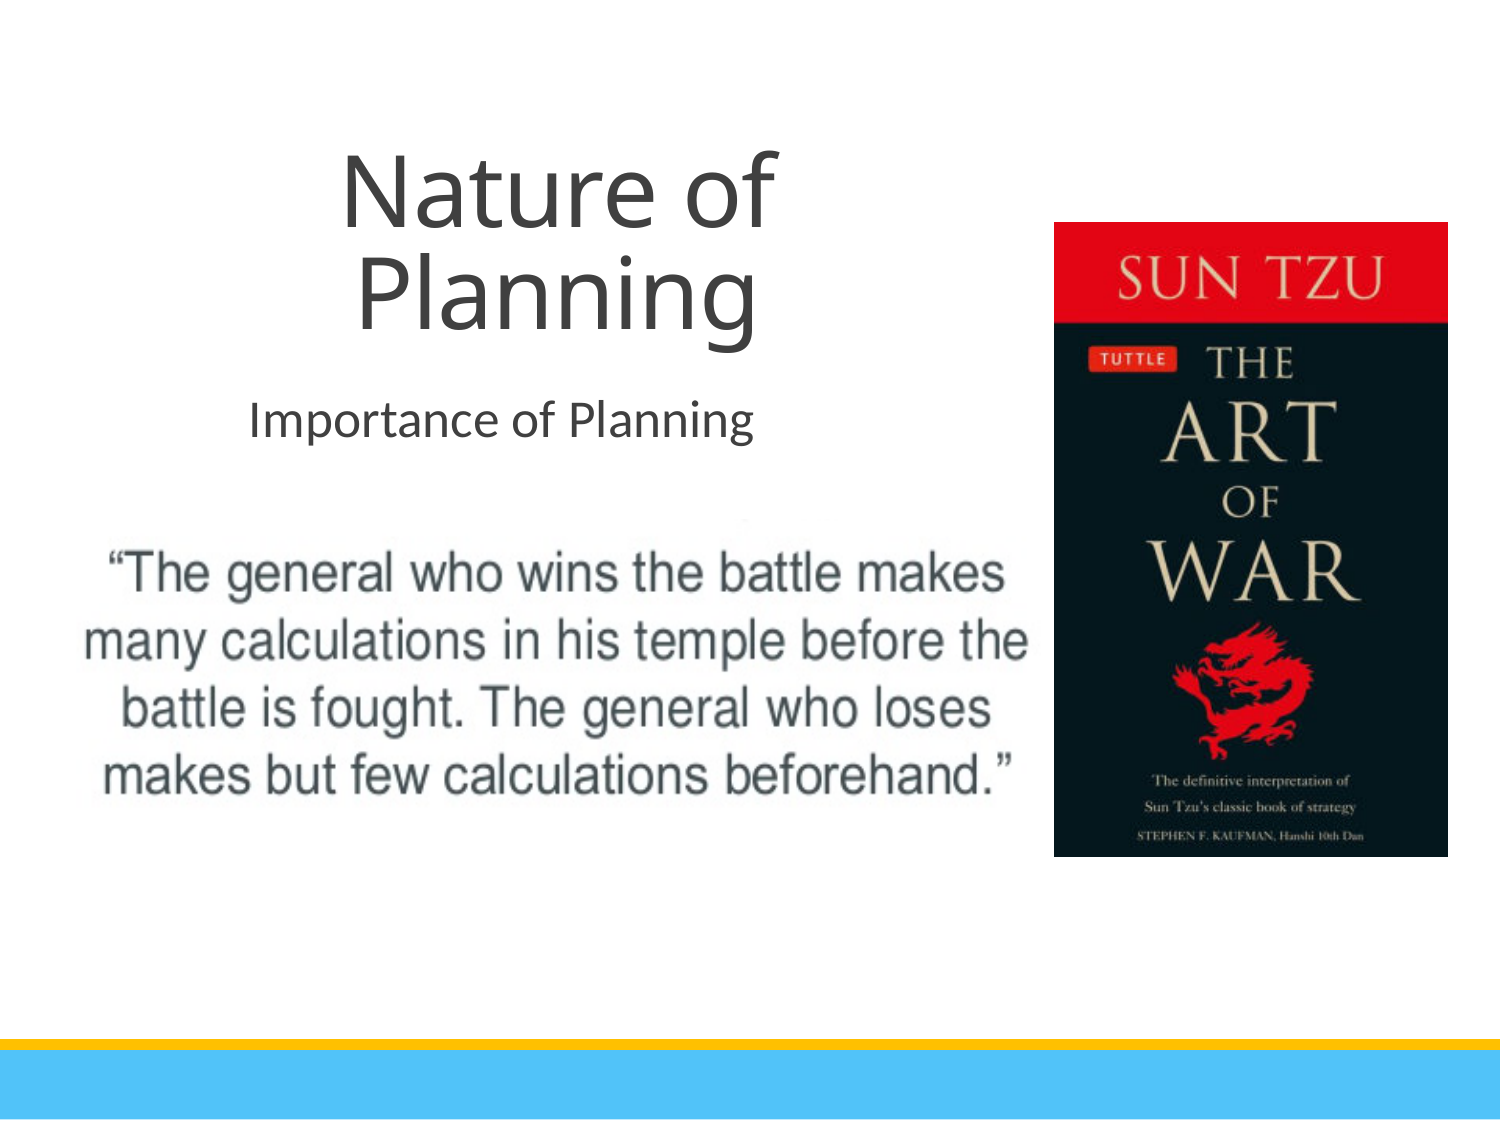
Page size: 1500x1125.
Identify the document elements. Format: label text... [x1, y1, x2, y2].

picture [72, 518, 1042, 858]
list Importance of Planning [248, 384, 866, 493]
picture [1053, 221, 1449, 858]
title Nature of Planning [135, 169, 979, 358]
